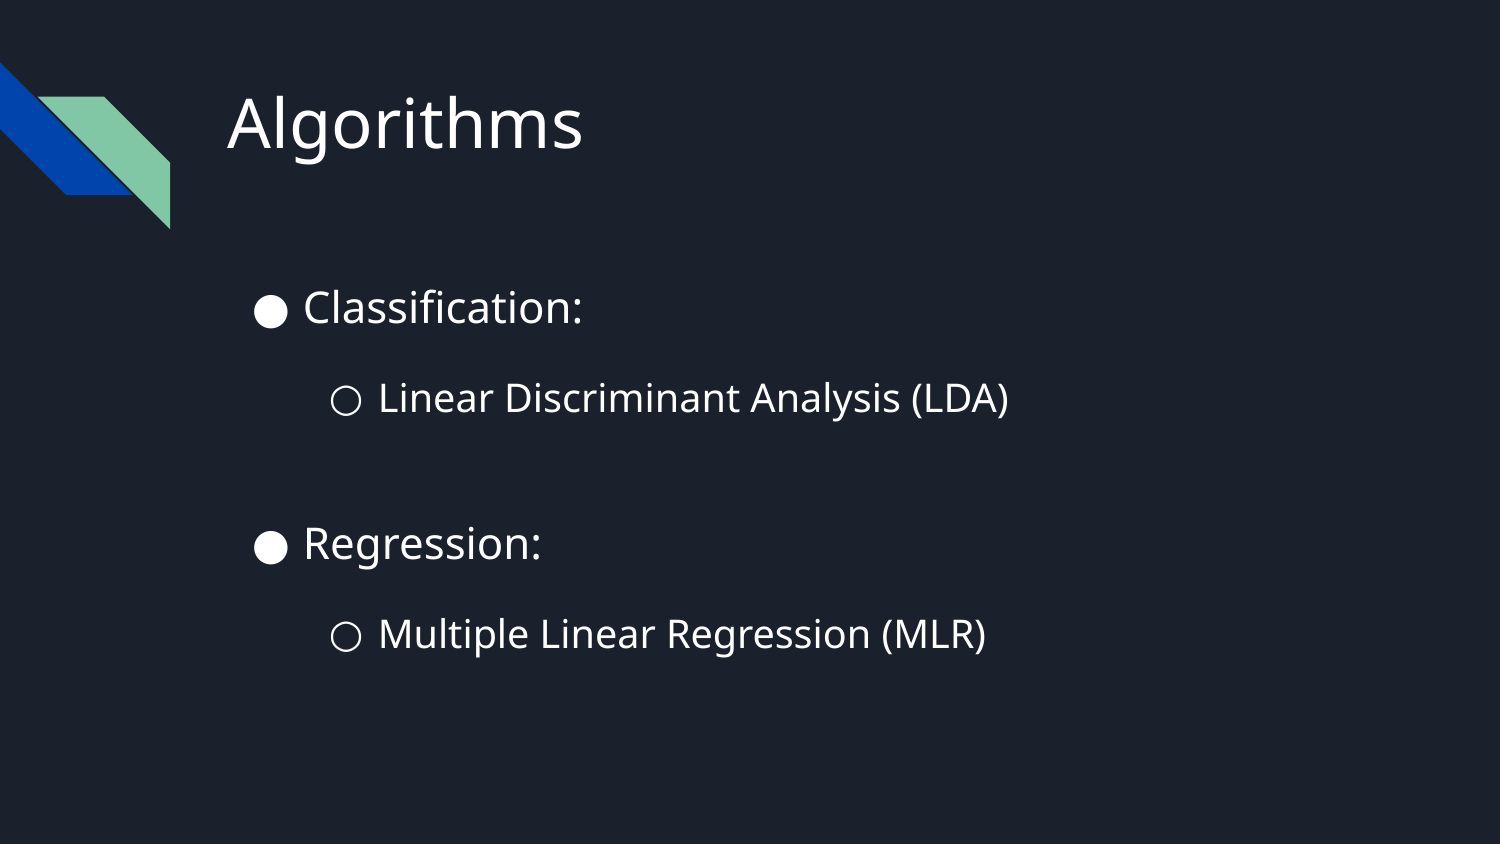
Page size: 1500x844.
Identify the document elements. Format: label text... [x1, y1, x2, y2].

list Classification: Linear Discriminant Analysis (LDA) Regression: Multiple Linear Regression (MLR) [212, 257, 1368, 735]
title Algorithms [212, 64, 1368, 215]
